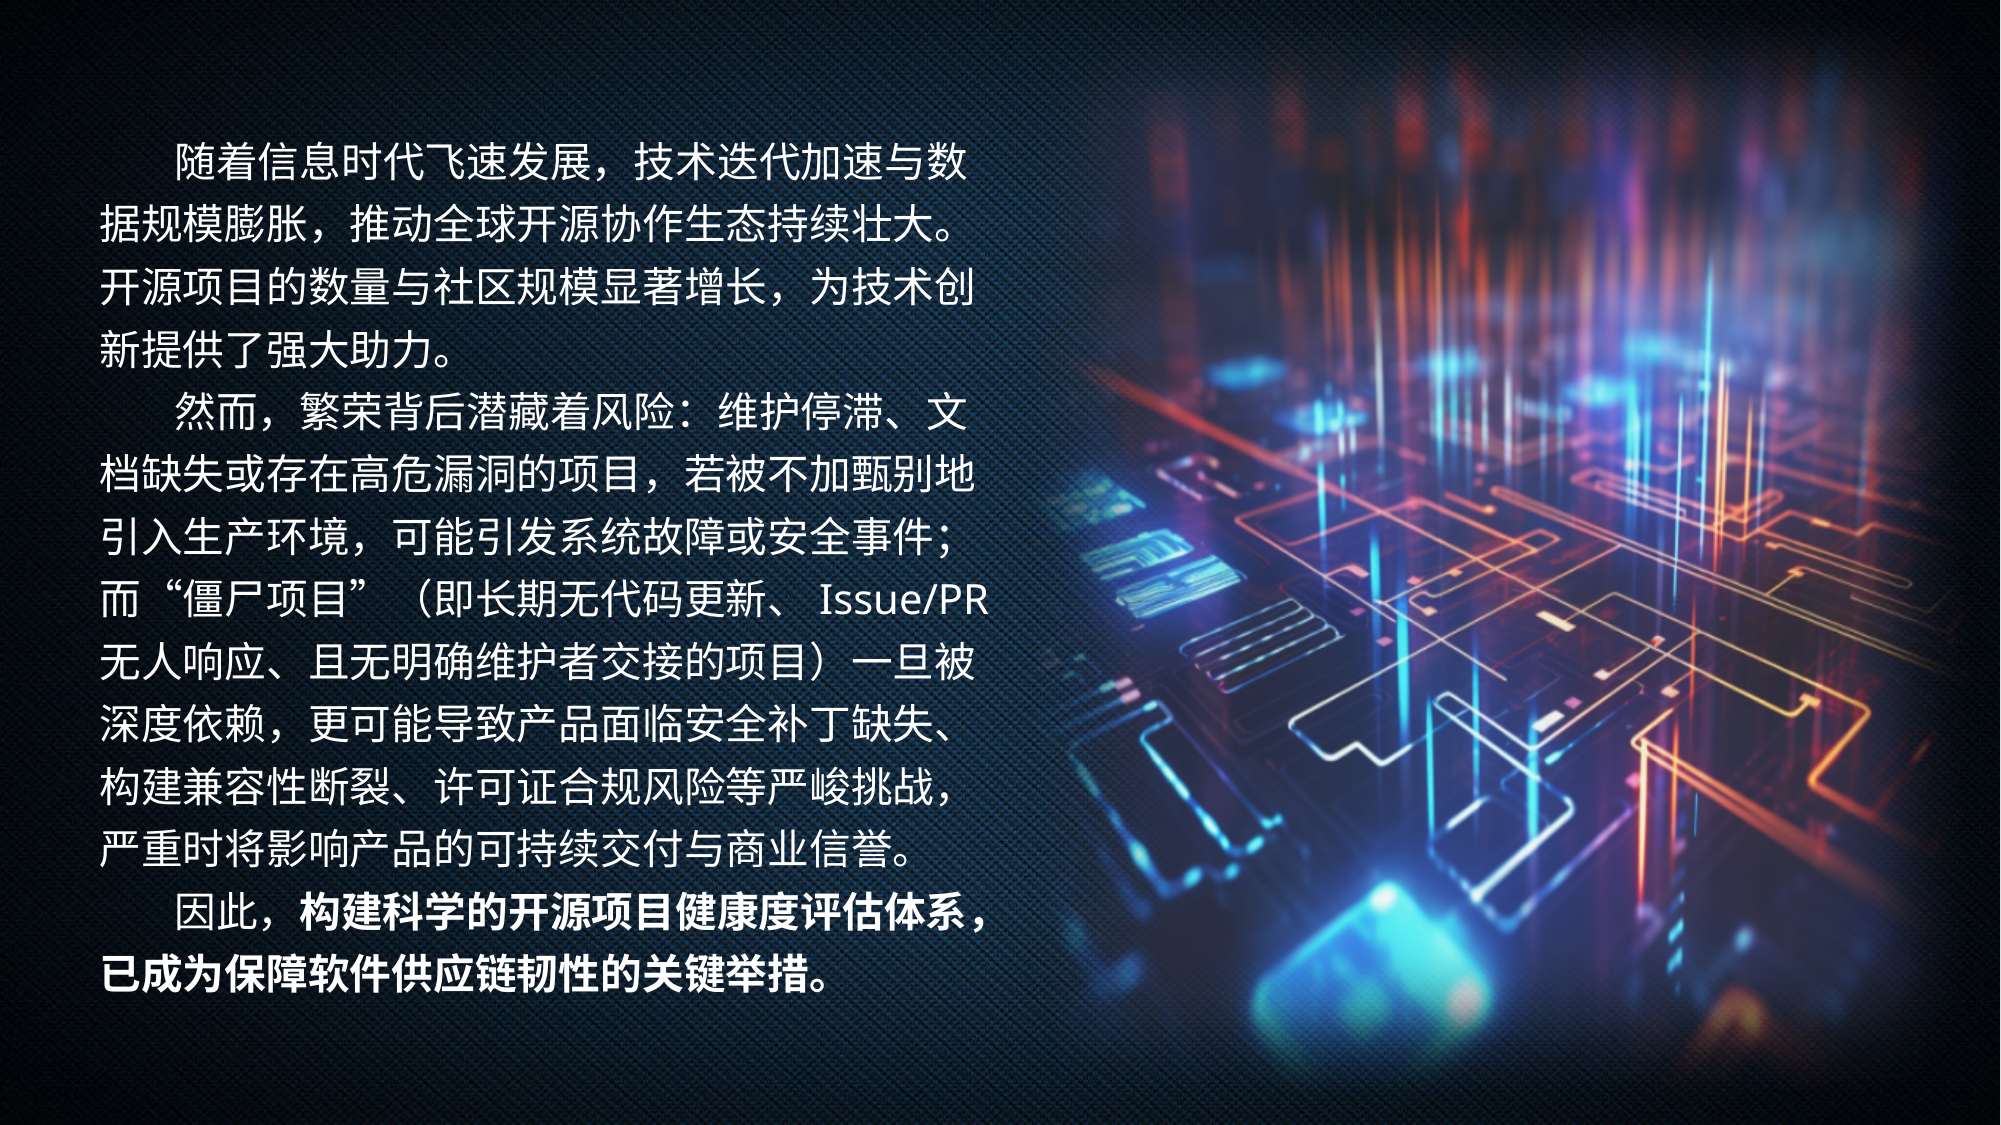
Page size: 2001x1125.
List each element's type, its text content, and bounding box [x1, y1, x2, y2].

text_box 随着信息时代飞速发展，技术迭代加速与数据规模膨胀，推动全球开源协作生态持续壮大。开源项目的数量与社区规模显著增长，为技术创新提供了强大助力。 然而，繁荣背后潜藏着风险：维护停滞、文档缺失或存在高危漏洞的项目，若被不加甄别地引入生产环境，可能引发系统故障或安全事件；而“僵尸项目”（即长期无代码更新、Issue/PR 无人响应、且无明确维护者交接的项目）一旦被深度依赖，更可能导致产品面临安全补丁缺失、构建兼容性断裂、许可证合规风险等严峻挑战，严重时将影响产品的可持续交付与商业信誉。 因此，构建科学的开源项目健康度评估体系，已成为保障软件供应链韧性的关键举措。 [84, 115, 1011, 1006]
picture [0, 0, 2001, 1125]
